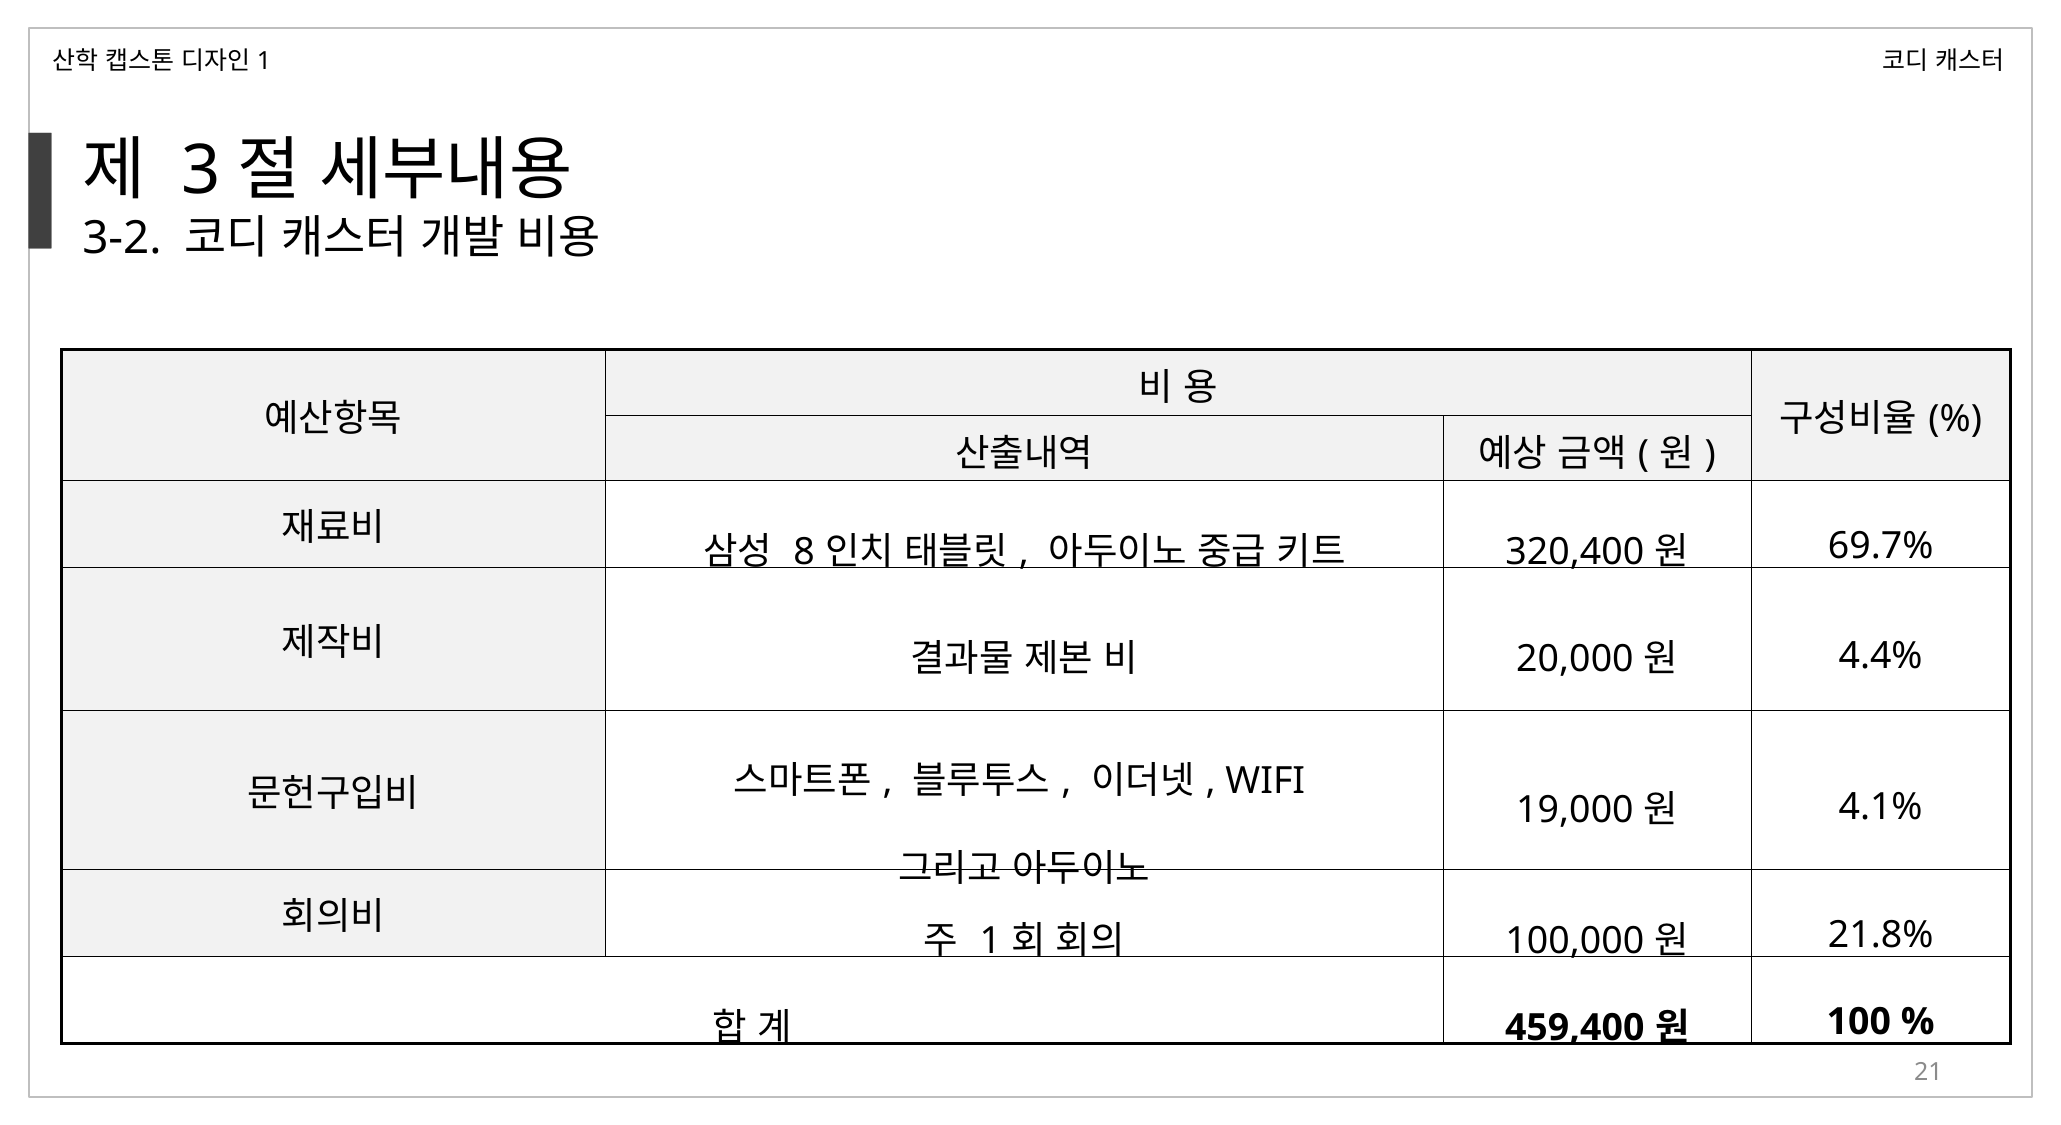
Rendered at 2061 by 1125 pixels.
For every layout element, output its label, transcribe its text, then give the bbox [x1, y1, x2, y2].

table_cell 회의비 [63, 870, 605, 956]
text_box [27, 75, 2034, 1099]
table_cell 산출내역 [606, 416, 1443, 480]
text_box [0, 0, 2061, 75]
table_header 비 용 [606, 351, 1751, 415]
table_cell 4.1% [1752, 711, 2009, 869]
table_cell 459,400원 [1444, 957, 1751, 1042]
table_cell 스마트폰, 블루투스, 이더넷, WIFI 그리고 아두이노 [606, 711, 1443, 869]
table_cell 제작비 [63, 568, 605, 710]
table_cell 21.8% [1752, 870, 2009, 956]
text_box [26, 131, 54, 250]
table_header 구성비율(%) [1752, 351, 2009, 480]
table_cell 100,000원 [1444, 870, 1751, 956]
table_cell 19,000원 [1444, 711, 1751, 869]
table_cell 69.7% [1752, 481, 2009, 567]
table_cell 20,000원 [1444, 568, 1751, 710]
text_box 제 3절 세부내용 3-2. 코디 캐스터 개발 비용 [67, 117, 1206, 270]
table_header 예산항목 [63, 351, 605, 480]
text_box 산학 캡스톤 디자인1 [38, 36, 369, 82]
table_cell 100 % [1752, 957, 2009, 1042]
slide_number 21 [1476, 1042, 1958, 1103]
table_cell 320,400원 [1444, 481, 1751, 567]
table_cell 삼성 8인치 태블릿, 아두이노 중급 키트 [606, 481, 1443, 567]
table_cell 예상 금액(원) [1444, 416, 1751, 480]
table_cell 문헌구입비 [63, 711, 605, 869]
table_cell 재료비 [63, 481, 605, 567]
table_cell 합 계 [63, 957, 1443, 1042]
table_cell 주 1회 회의 [606, 870, 1443, 956]
table_cell 결과물 제본 비 [606, 568, 1443, 710]
text_box 코디 캐스터 [1868, 75, 2052, 82]
table_cell 4.4% [1752, 568, 2009, 710]
